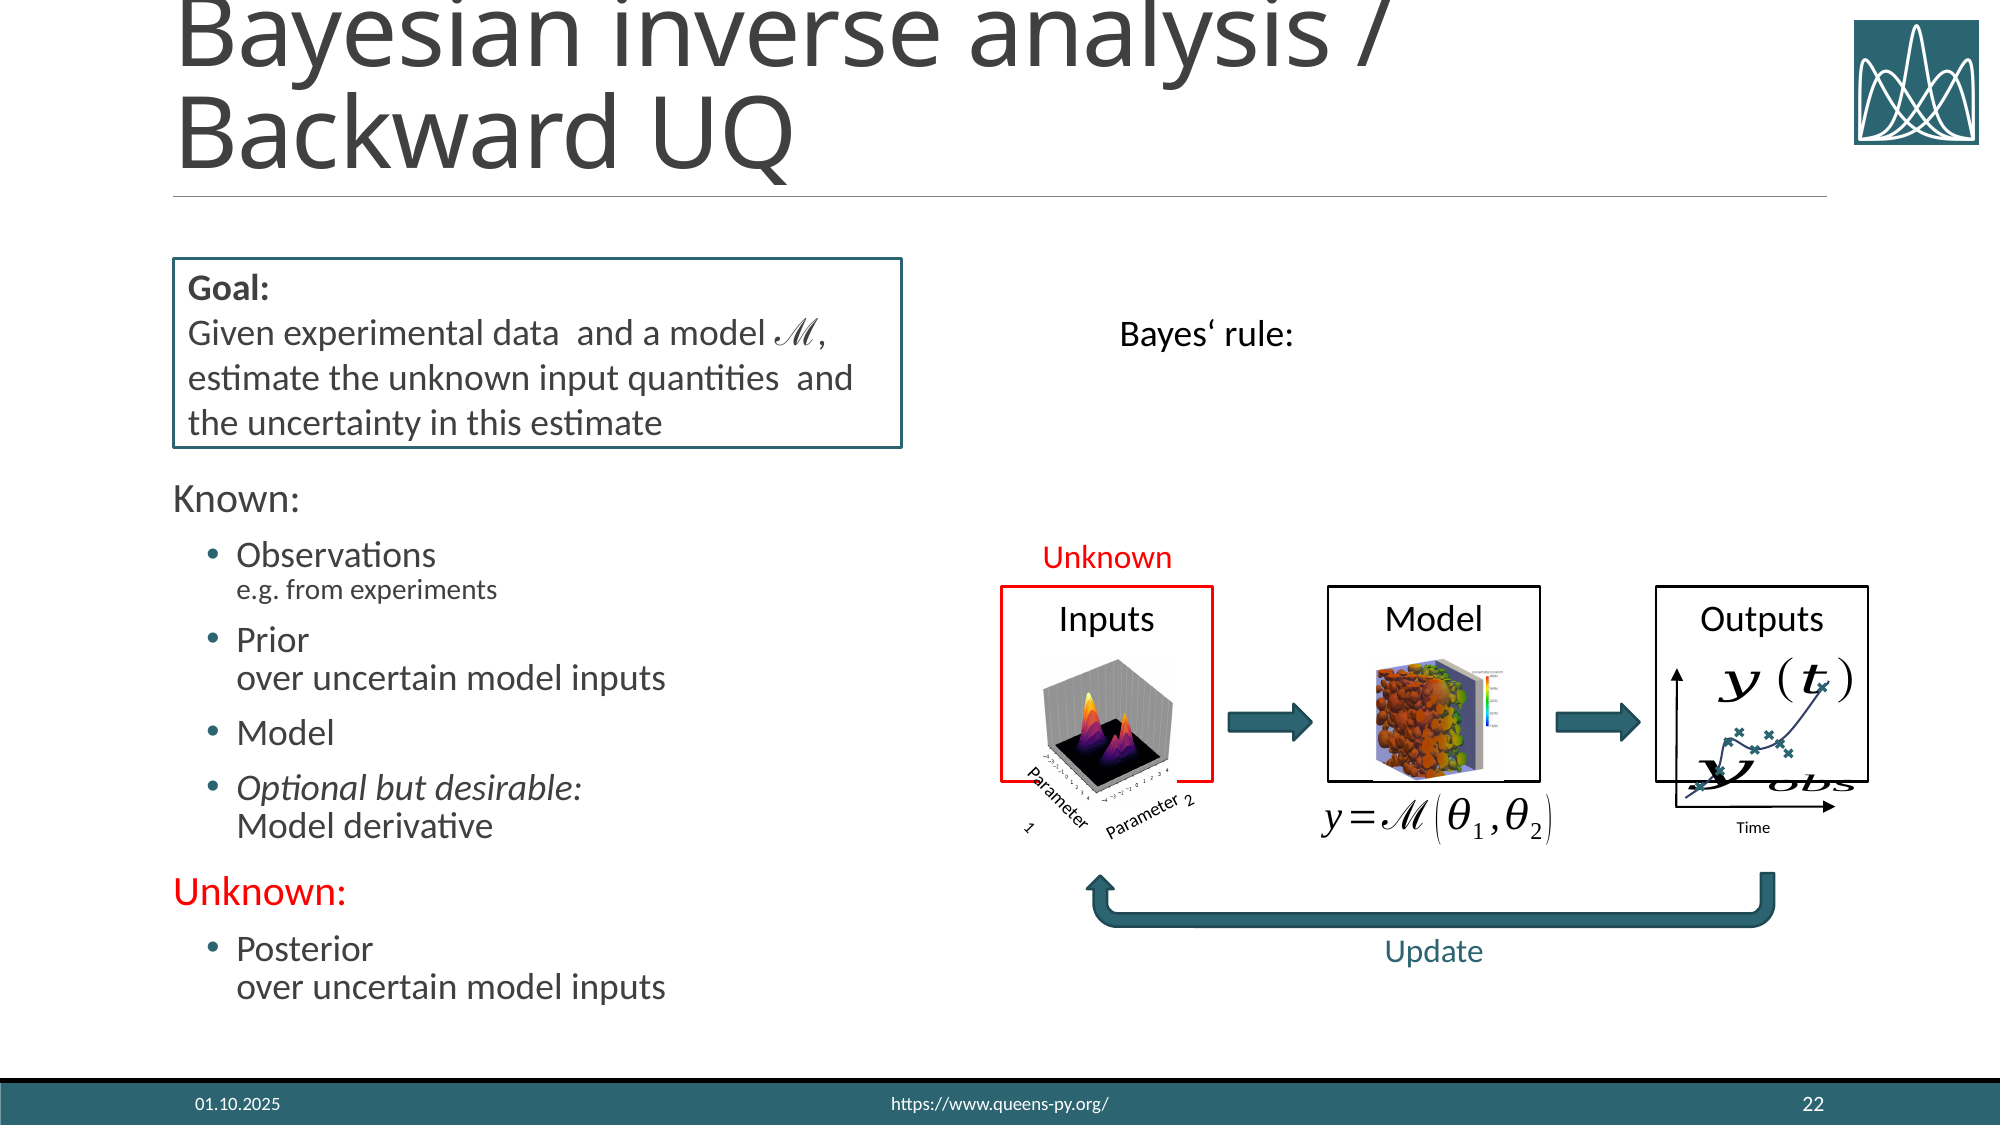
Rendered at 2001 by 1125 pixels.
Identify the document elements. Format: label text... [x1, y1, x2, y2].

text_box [999, 527, 1869, 978]
title Bayesian inverse analysis / Backward UQ [173, 57, 1827, 197]
footer https://www.queens-py.org/ [402, 1081, 1598, 1125]
picture [1854, 20, 1979, 145]
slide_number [180, 1081, 402, 1125]
slide_number 21 [1624, 1081, 1840, 1125]
